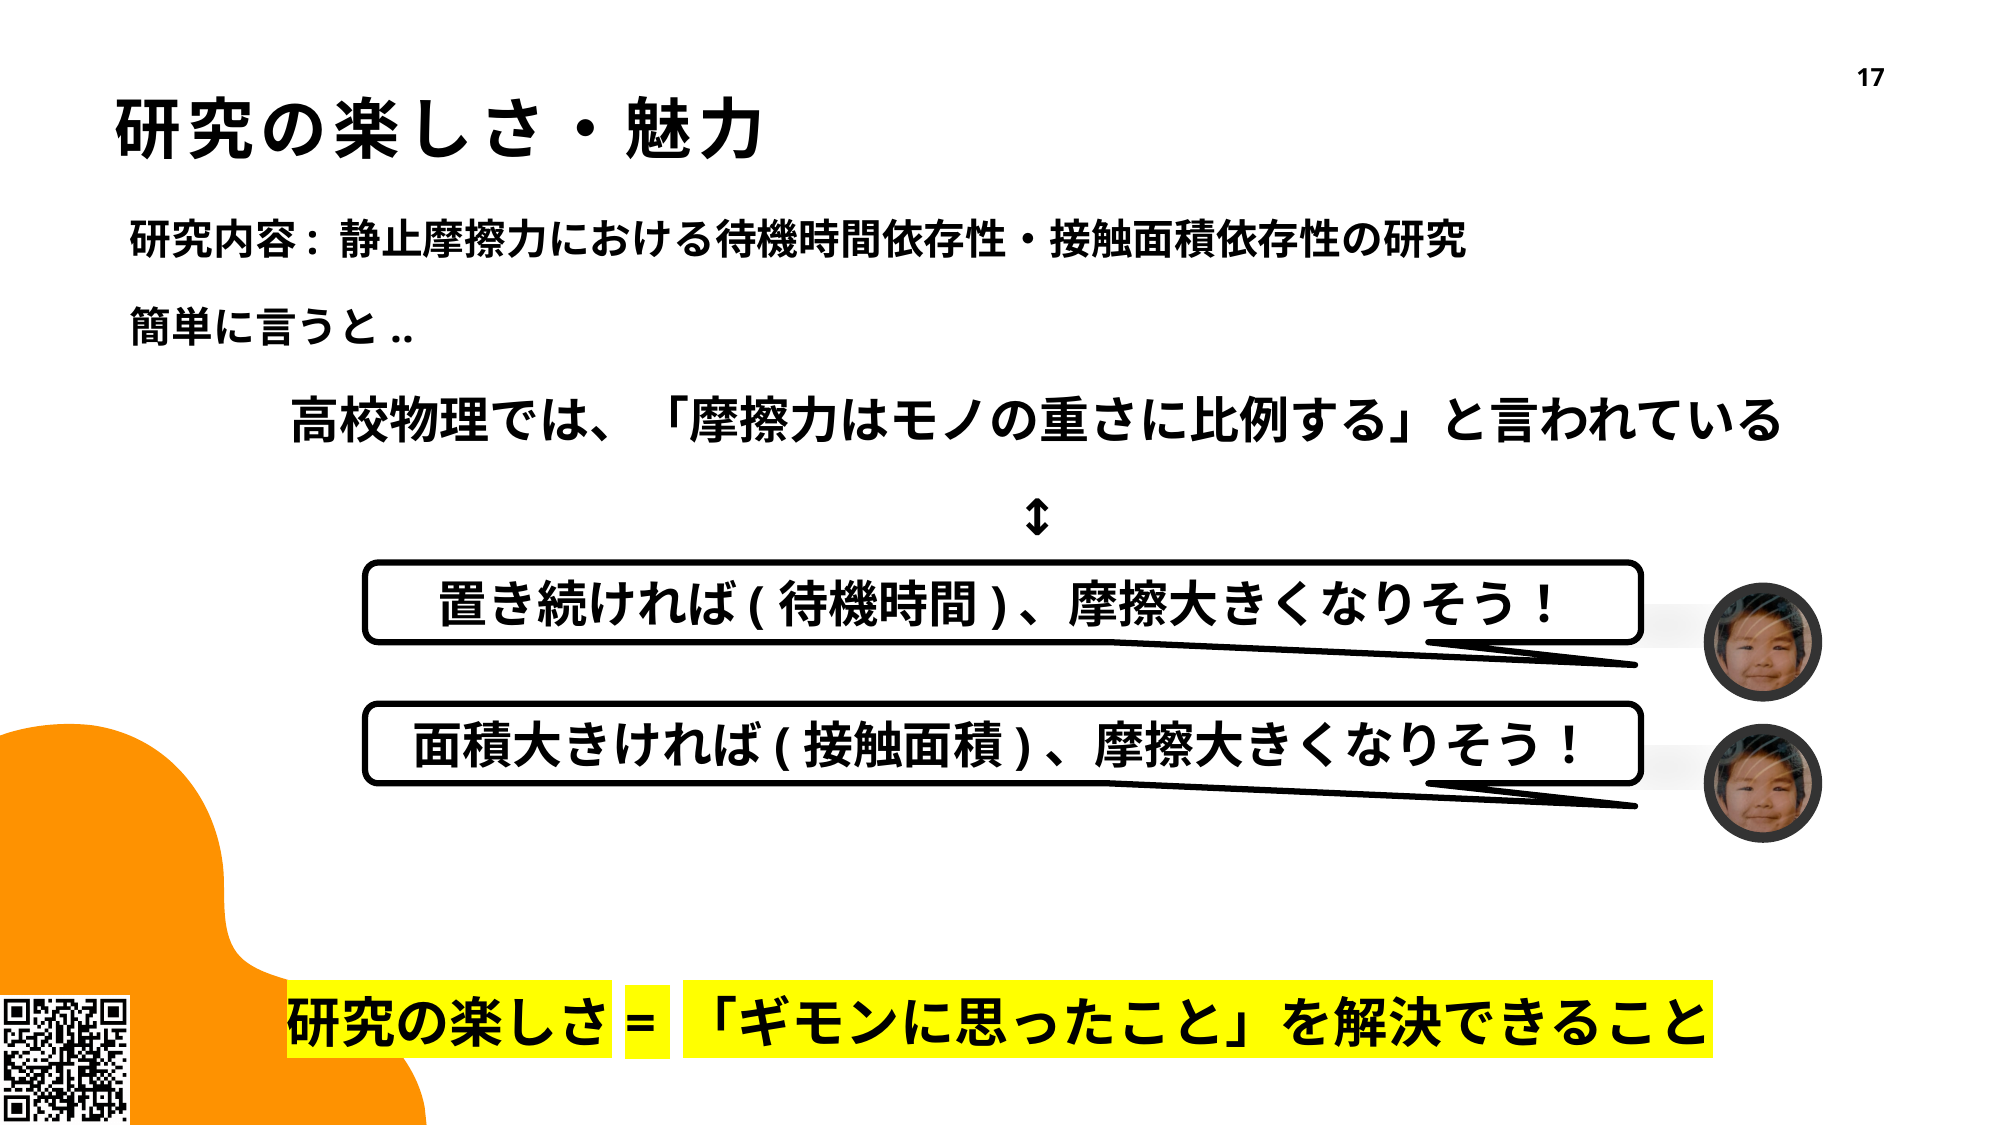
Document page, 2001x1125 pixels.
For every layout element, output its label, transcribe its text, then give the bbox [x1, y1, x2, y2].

list 研究内容: 静止摩擦力における待機時間依存性・接触面積依存性の研究 簡単に言うと.. 高校物理では、「摩擦力はモノの重さに比例する」と言われている ↕︎ 研究の楽しさ= 「ギモンに思ったこと」を解決できること [114, 205, 1885, 1125]
slide_number 17 [1827, 25, 1885, 103]
picture [1708, 587, 1818, 697]
text_box 面積大きければ(接触面積)、摩擦大きくなりそう！ [363, 702, 1643, 808]
picture [0, 995, 130, 1125]
title 研究の楽しさ・魅力 [114, 88, 1194, 205]
picture [1708, 728, 1818, 838]
text_box 置き続ければ(待機時間)、摩擦大きくなりそう！ [363, 561, 1643, 666]
